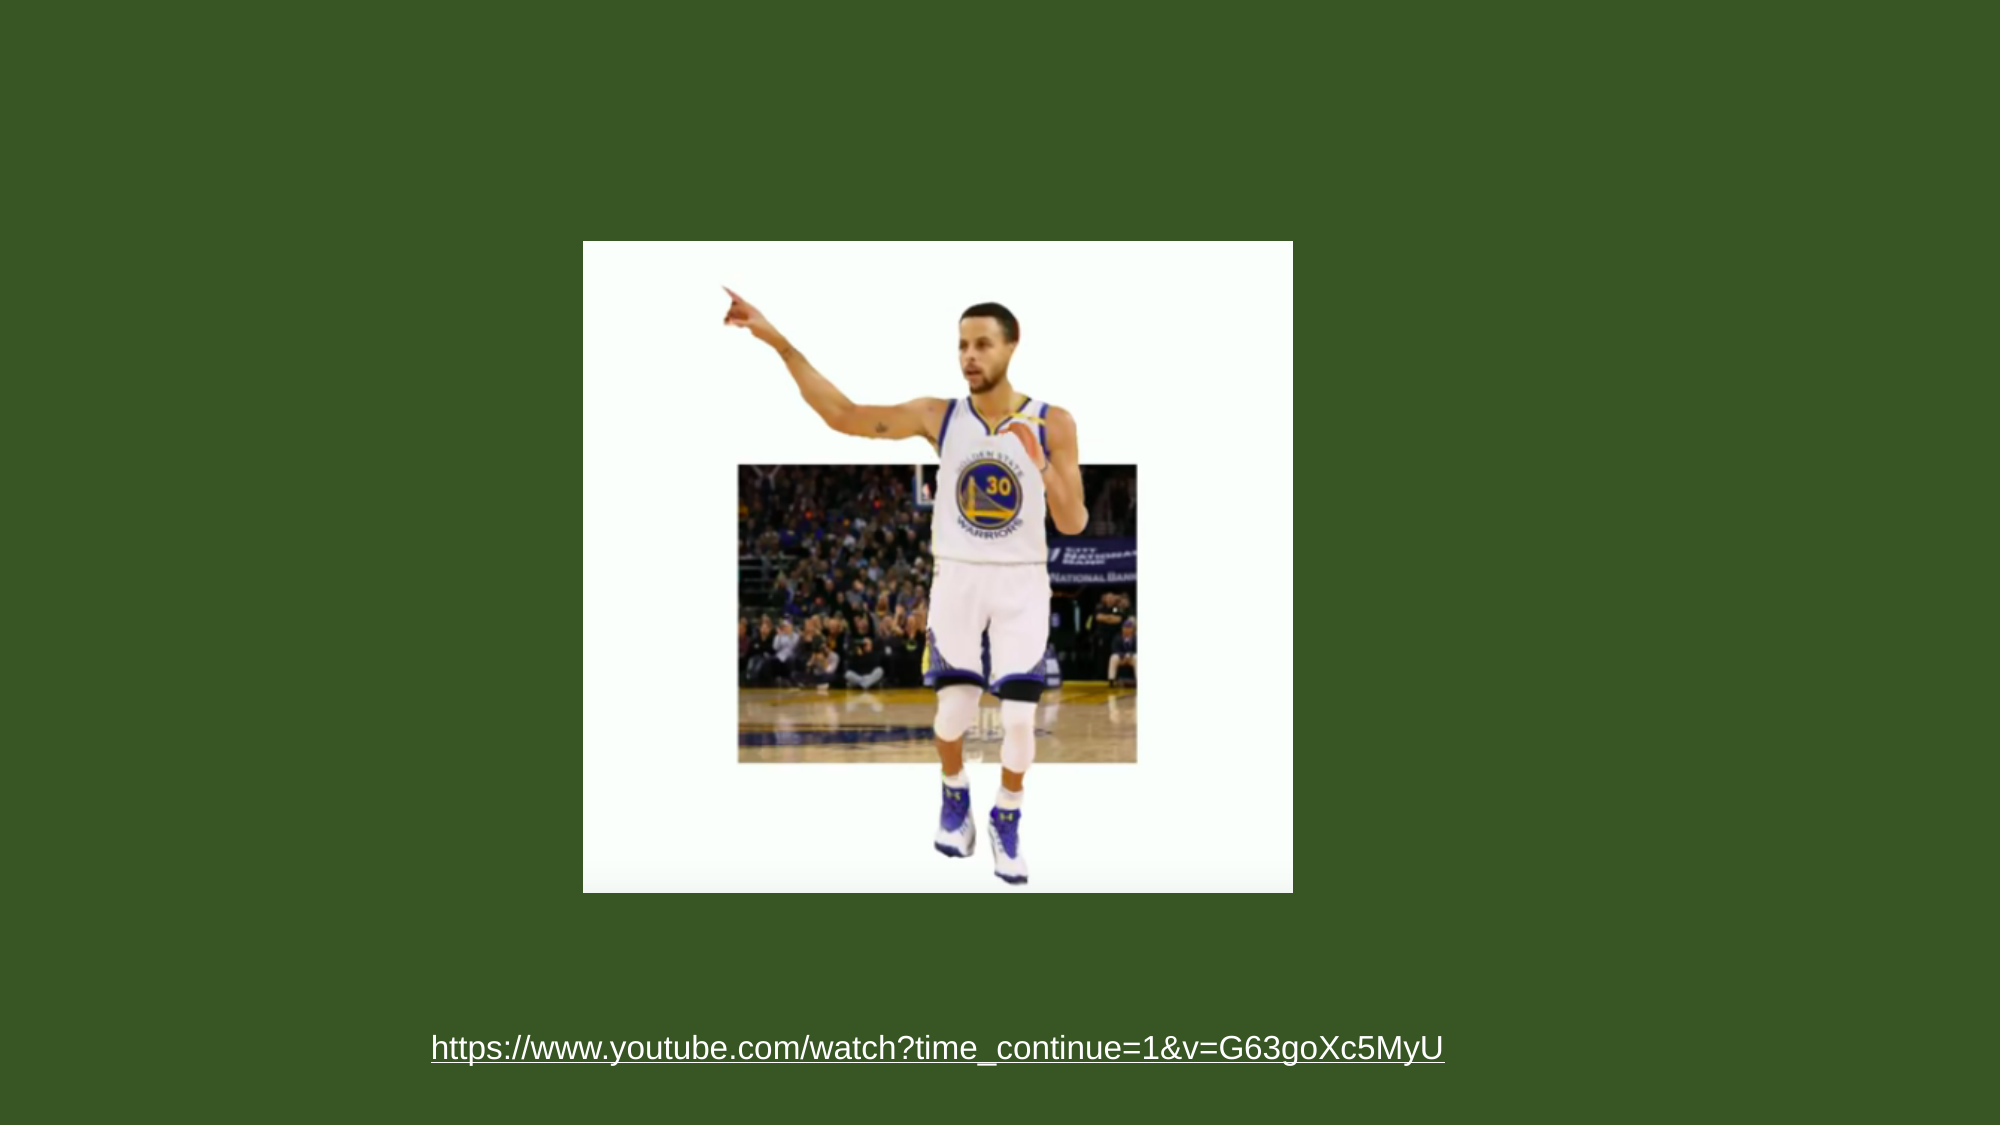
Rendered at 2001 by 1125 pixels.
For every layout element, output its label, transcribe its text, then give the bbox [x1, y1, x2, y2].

picture [583, 241, 1293, 893]
text_box https://www.youtube.com/watch?time_continue=1&v=G63goXc5MyU [280, 1018, 1596, 1074]
